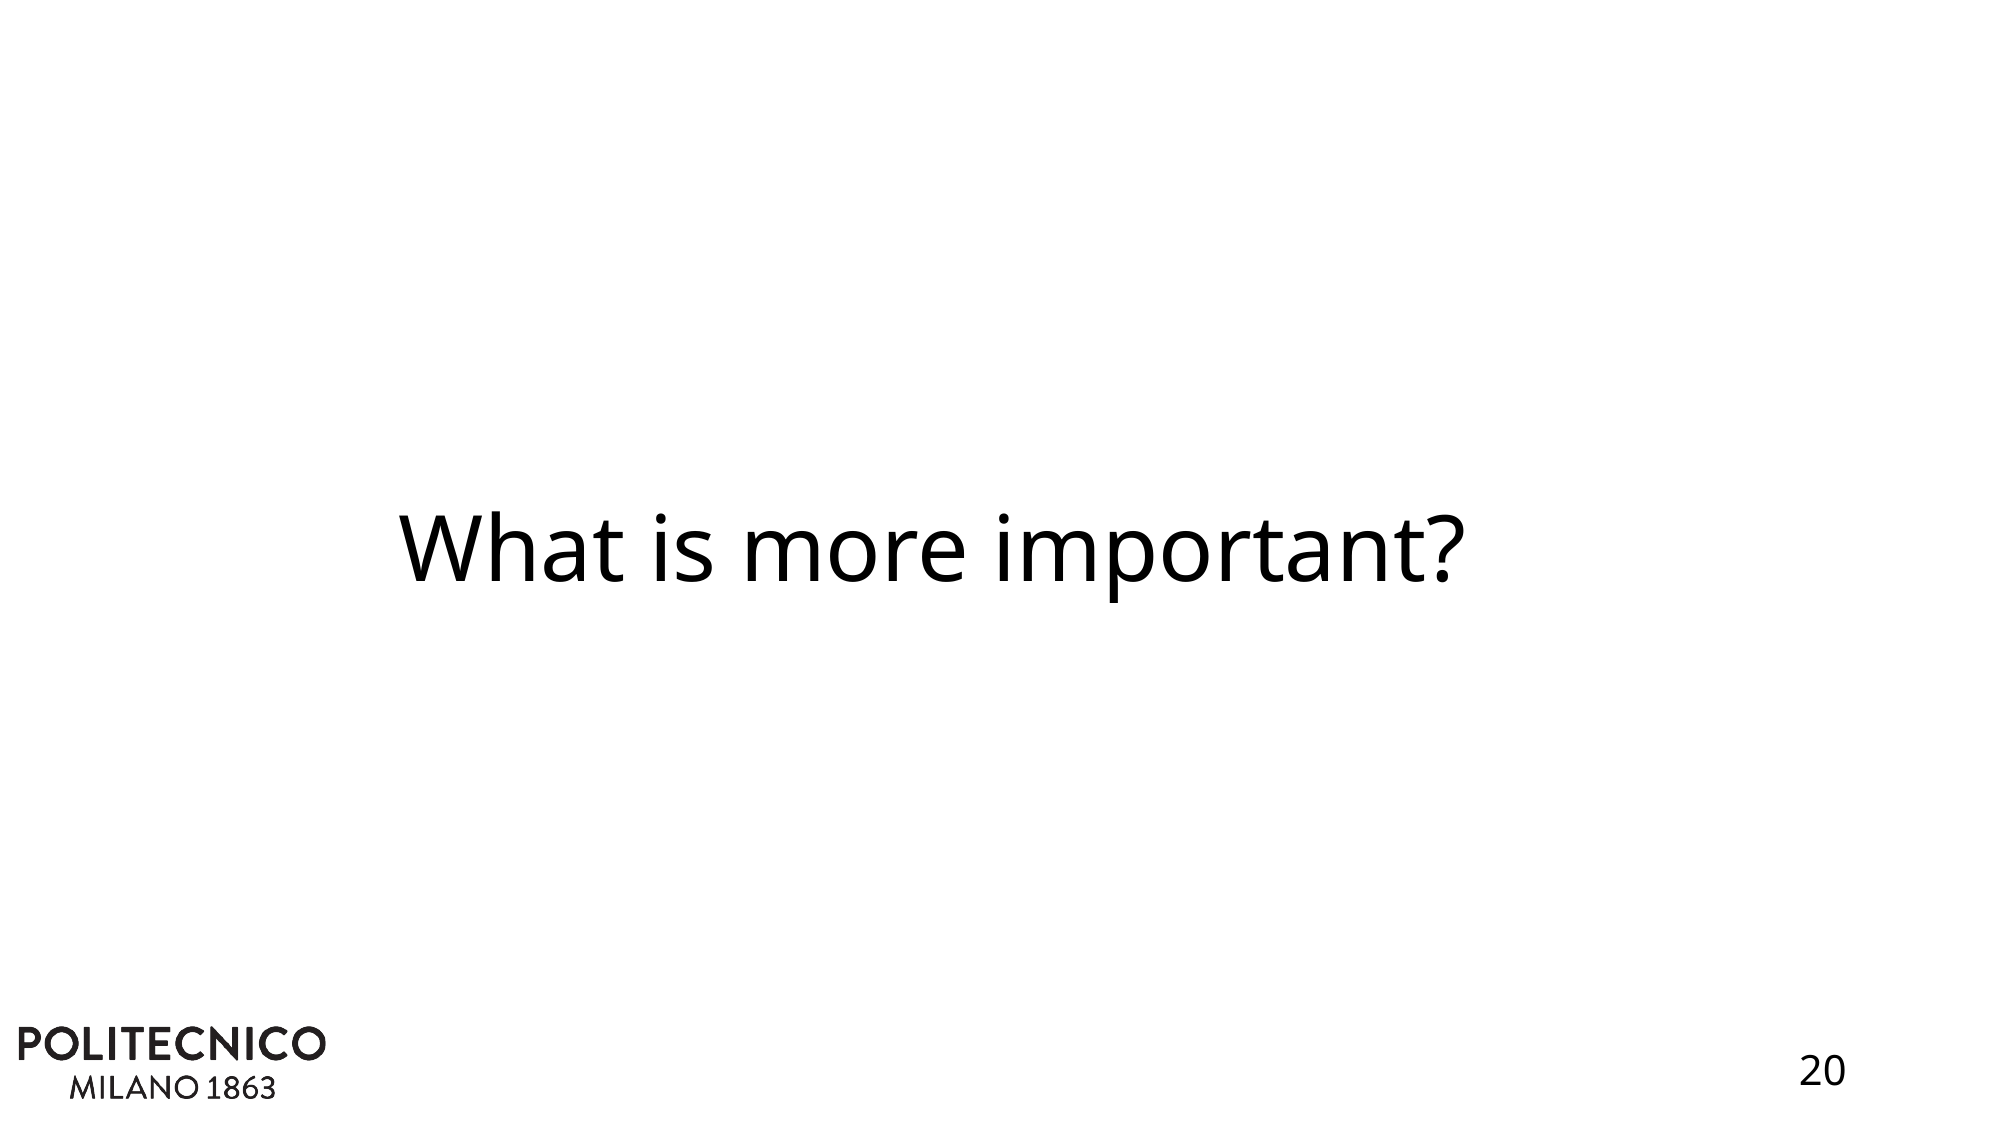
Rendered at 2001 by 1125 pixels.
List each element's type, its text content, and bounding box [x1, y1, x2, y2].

title What is more important? [383, 442, 2000, 660]
picture [18, 1012, 327, 1099]
slide_number 19 [1412, 1042, 1863, 1103]
